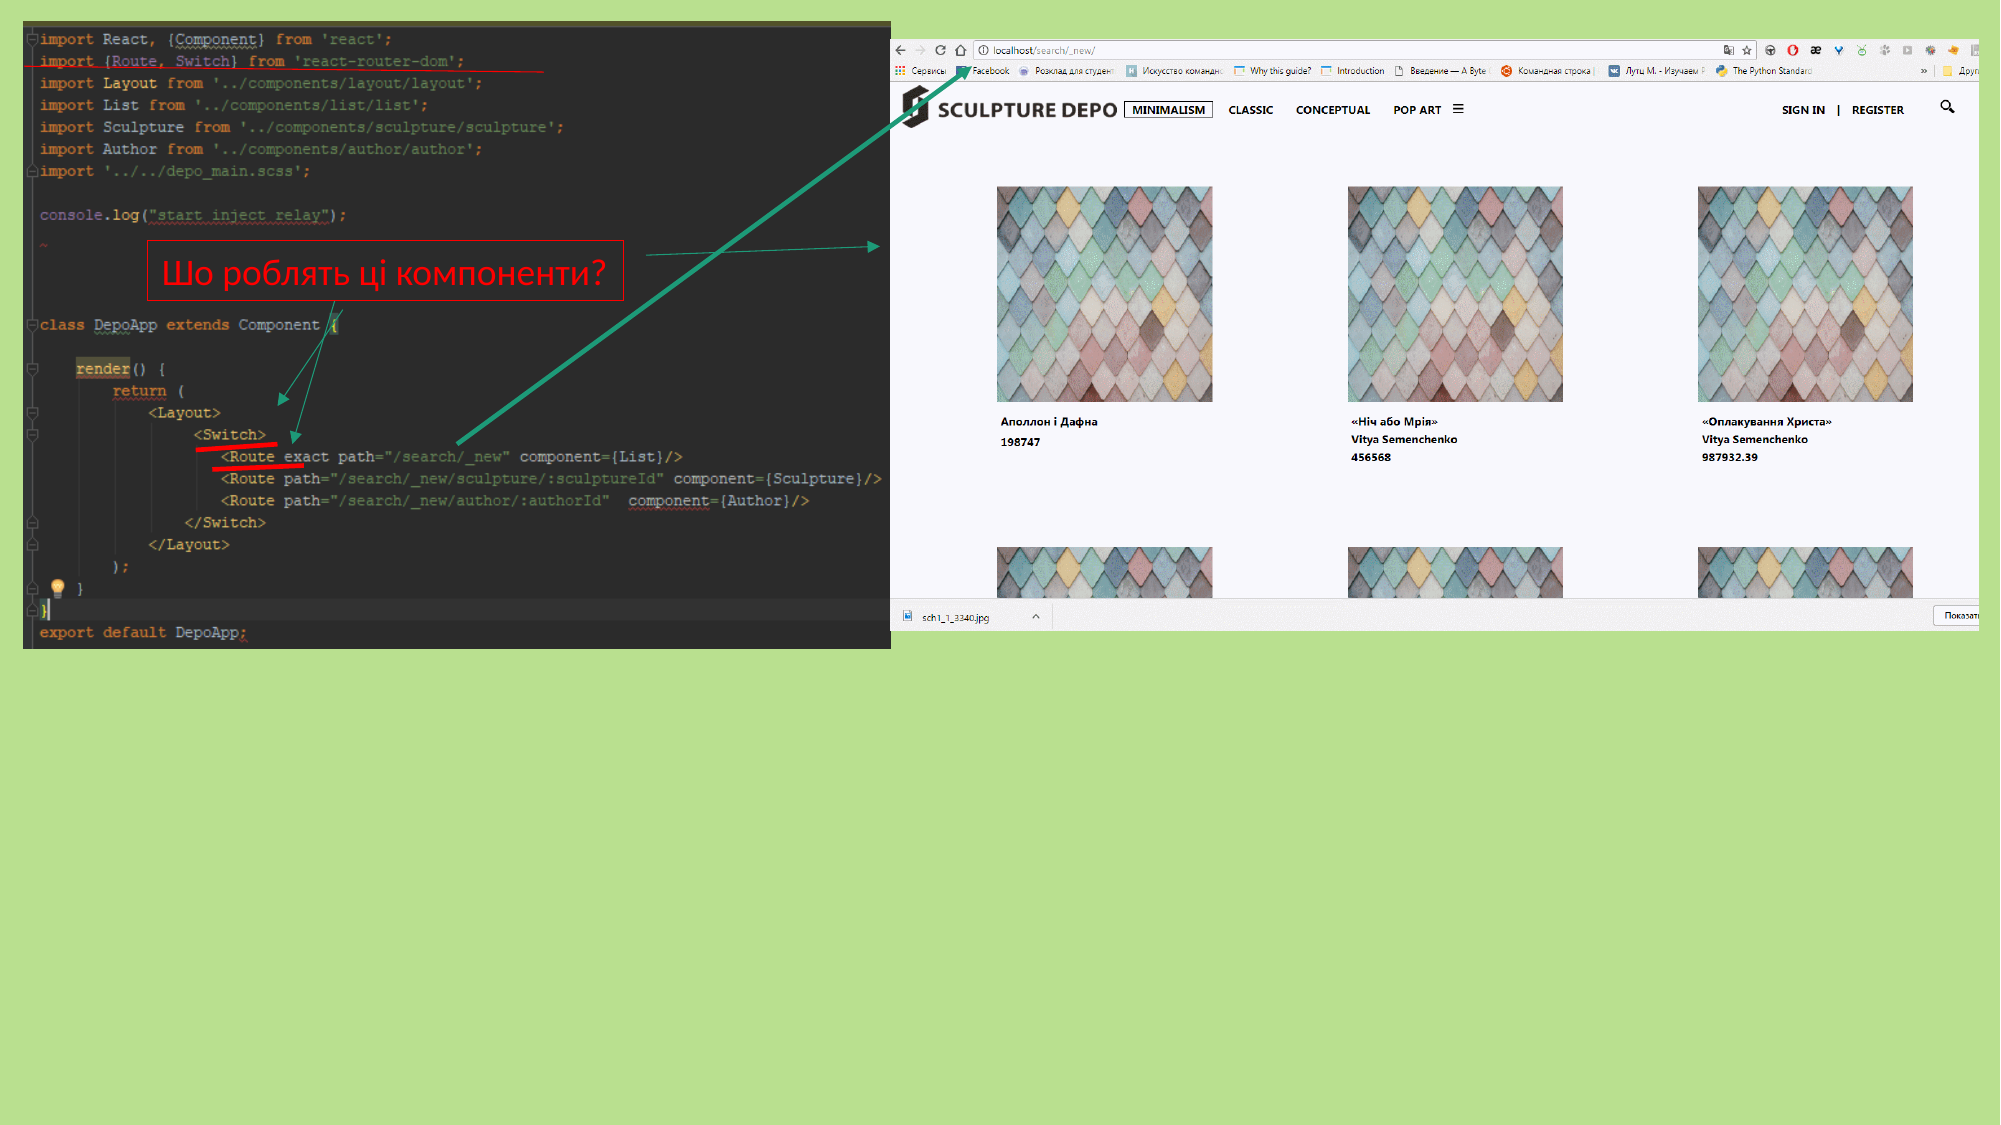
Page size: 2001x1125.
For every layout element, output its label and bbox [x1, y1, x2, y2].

text_box [292, 301, 335, 445]
text_box [212, 465, 304, 470]
text_box [195, 444, 278, 450]
text_box [23, 66, 457, 73]
text_box [277, 309, 292, 407]
text_box [457, 66, 973, 445]
text_box [646, 246, 880, 256]
picture [23, 21, 1979, 649]
text_box [335, 309, 343, 407]
